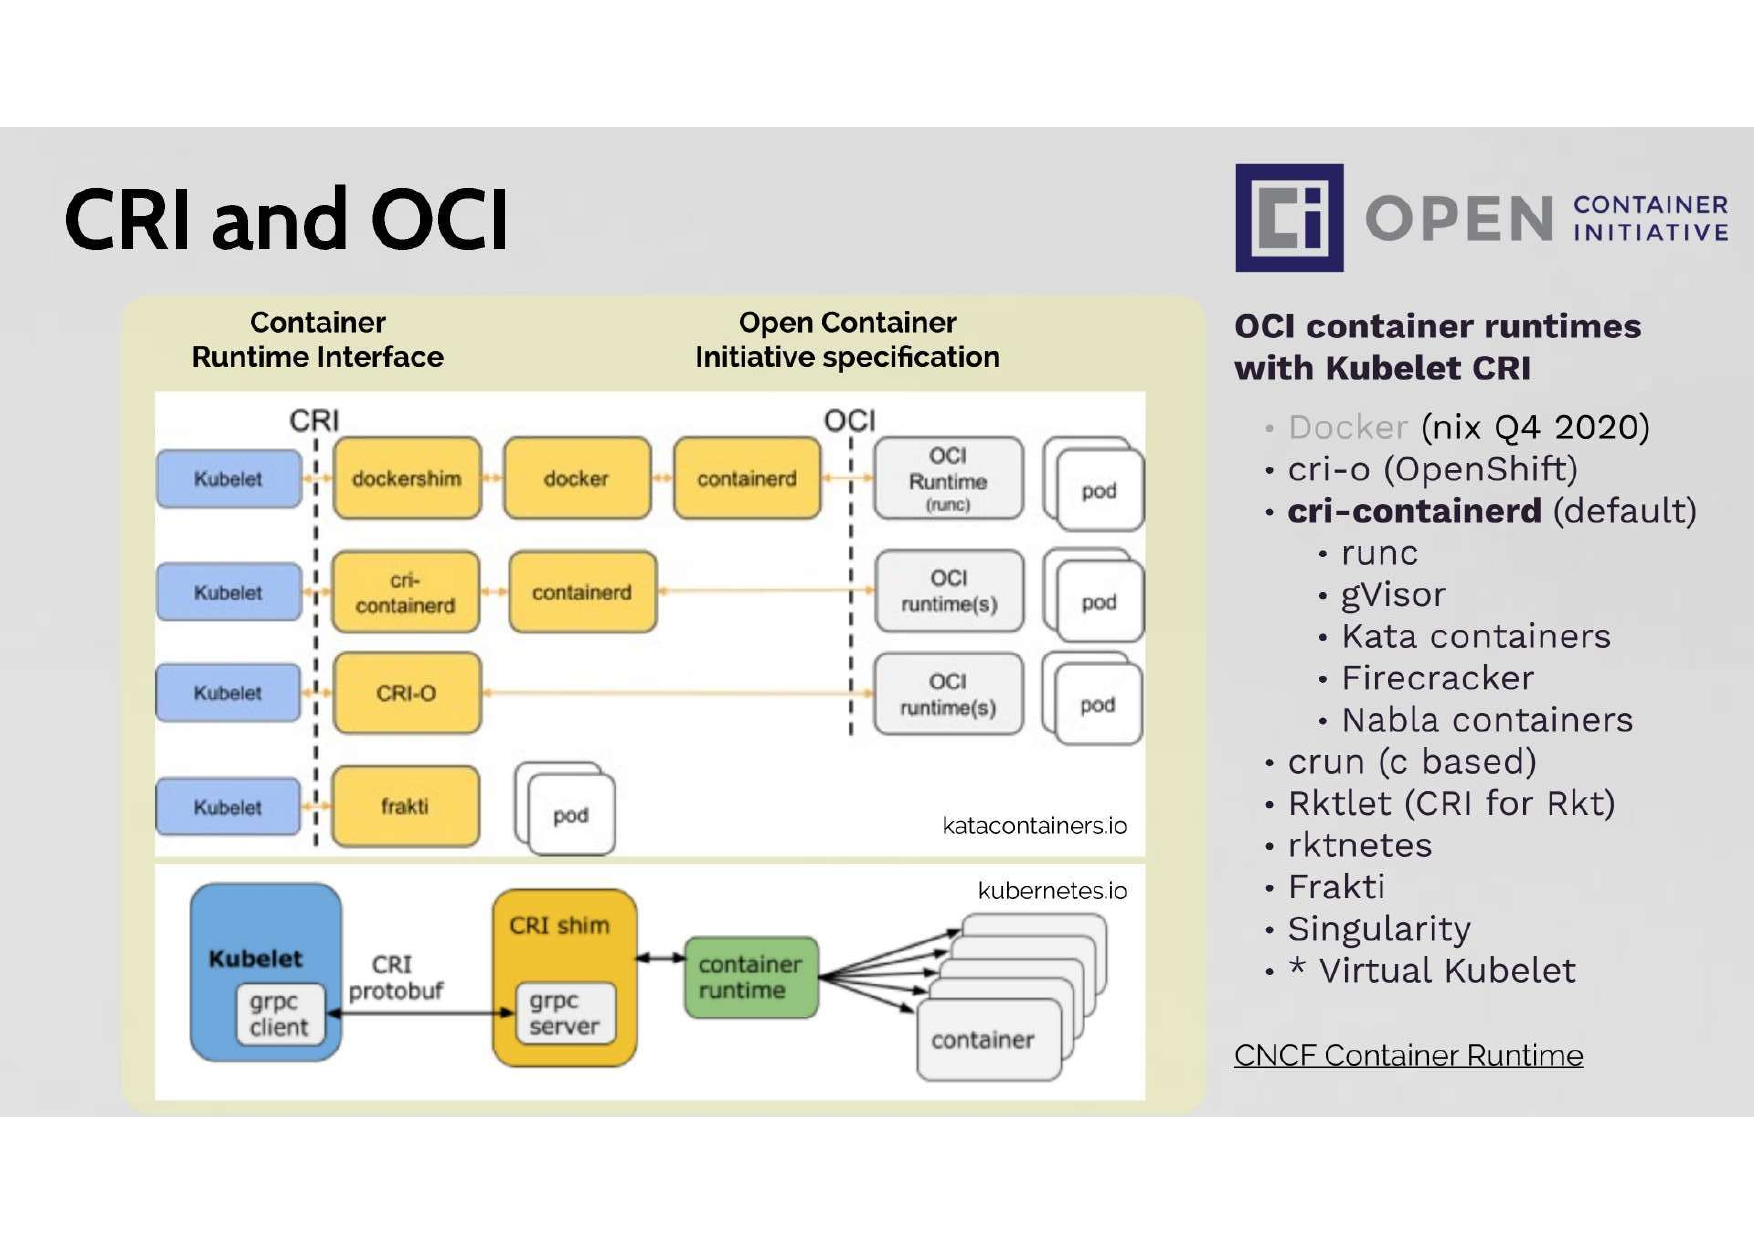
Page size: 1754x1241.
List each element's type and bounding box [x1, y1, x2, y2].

picture [0, 127, 1754, 1117]
